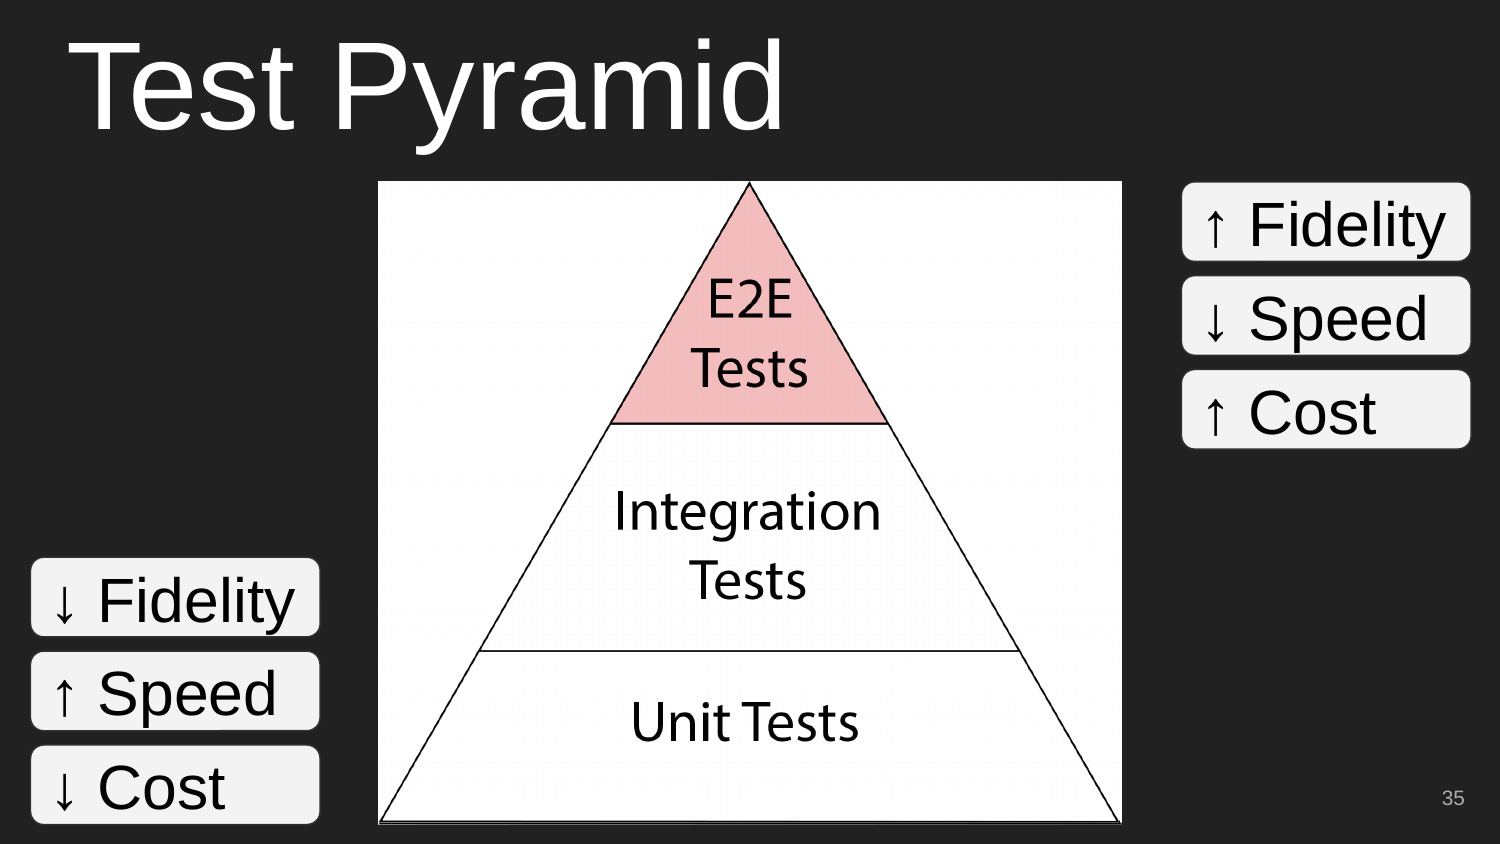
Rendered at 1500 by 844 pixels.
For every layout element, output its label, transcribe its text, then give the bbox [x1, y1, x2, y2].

text_box ↑ Speed [30, 651, 321, 731]
text_box ↑ Fidelity [1181, 181, 1472, 262]
title Test Pyramid [51, 0, 1449, 84]
text_box ↓ Speed [1181, 275, 1472, 356]
picture [378, 181, 1122, 826]
text_box ↓ Cost [30, 744, 321, 825]
slide_number ‹#› [1389, 764, 1480, 830]
text_box ↓ Fidelity [30, 557, 321, 637]
text_box ↑ Cost [1181, 369, 1472, 450]
